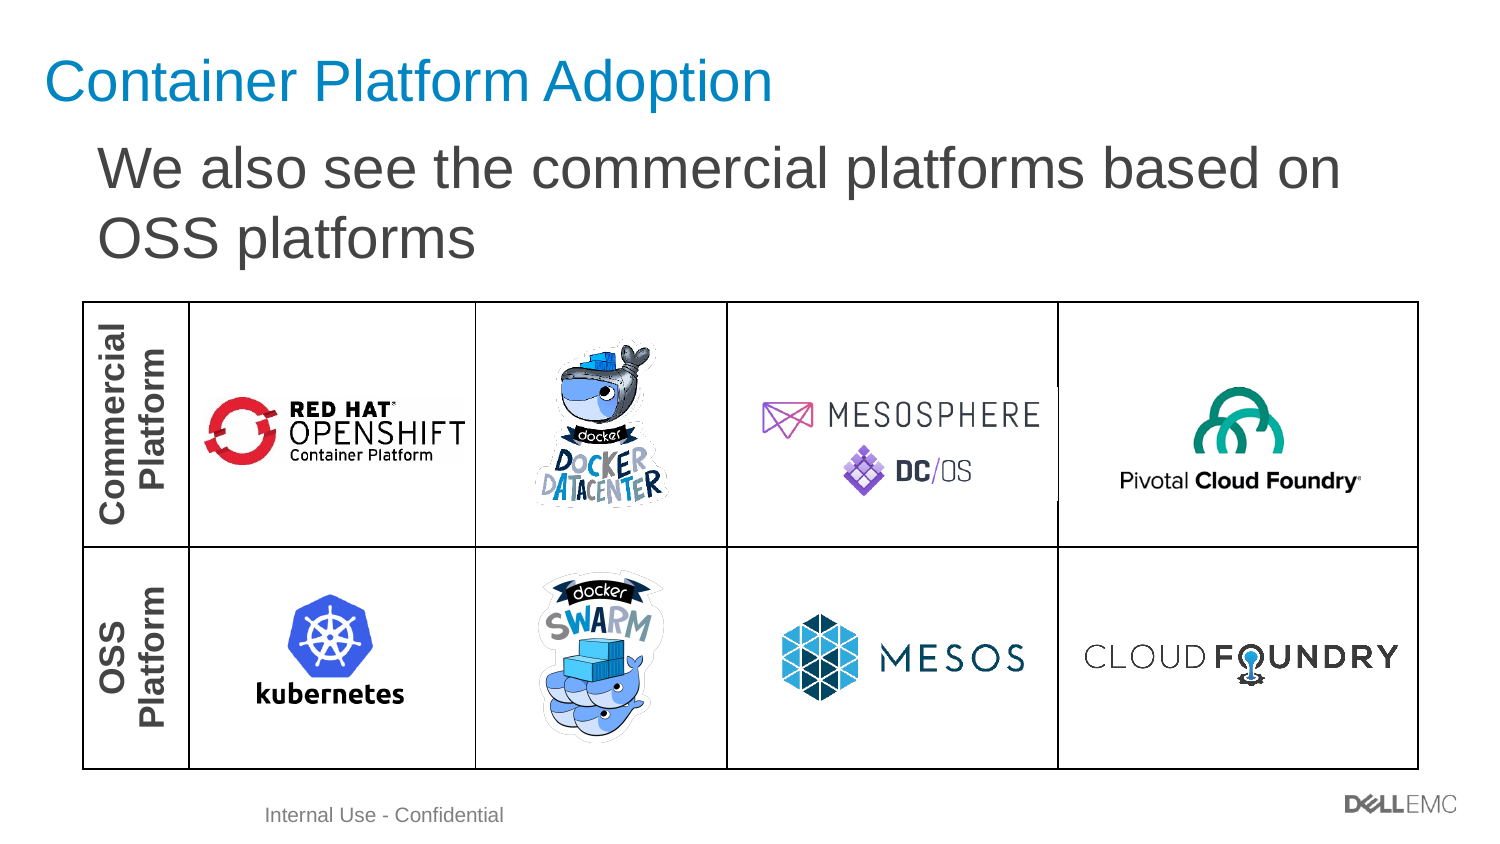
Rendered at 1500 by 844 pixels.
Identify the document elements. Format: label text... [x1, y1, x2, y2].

picture [749, 387, 1058, 501]
picture [204, 397, 465, 465]
picture [1345, 793, 1457, 814]
table_cell [728, 548, 1057, 768]
table_cell [190, 548, 475, 768]
table_header [1059, 303, 1417, 546]
table_header [190, 303, 475, 546]
title Container Platform Adoption [44, 43, 1350, 122]
picture [538, 570, 665, 743]
table_header Commercial Platform [84, 303, 188, 546]
picture [239, 575, 420, 730]
picture [517, 321, 686, 523]
table_cell OSS Platform [84, 548, 188, 768]
table_cell [476, 548, 726, 768]
picture [1084, 644, 1398, 686]
picture [1121, 376, 1361, 535]
table_cell [1059, 548, 1417, 768]
picture [782, 612, 1025, 701]
table_header [728, 303, 1057, 546]
table_header [476, 303, 726, 546]
text_box We also see the commercial platforms based on OSS platforms [83, 122, 1452, 278]
